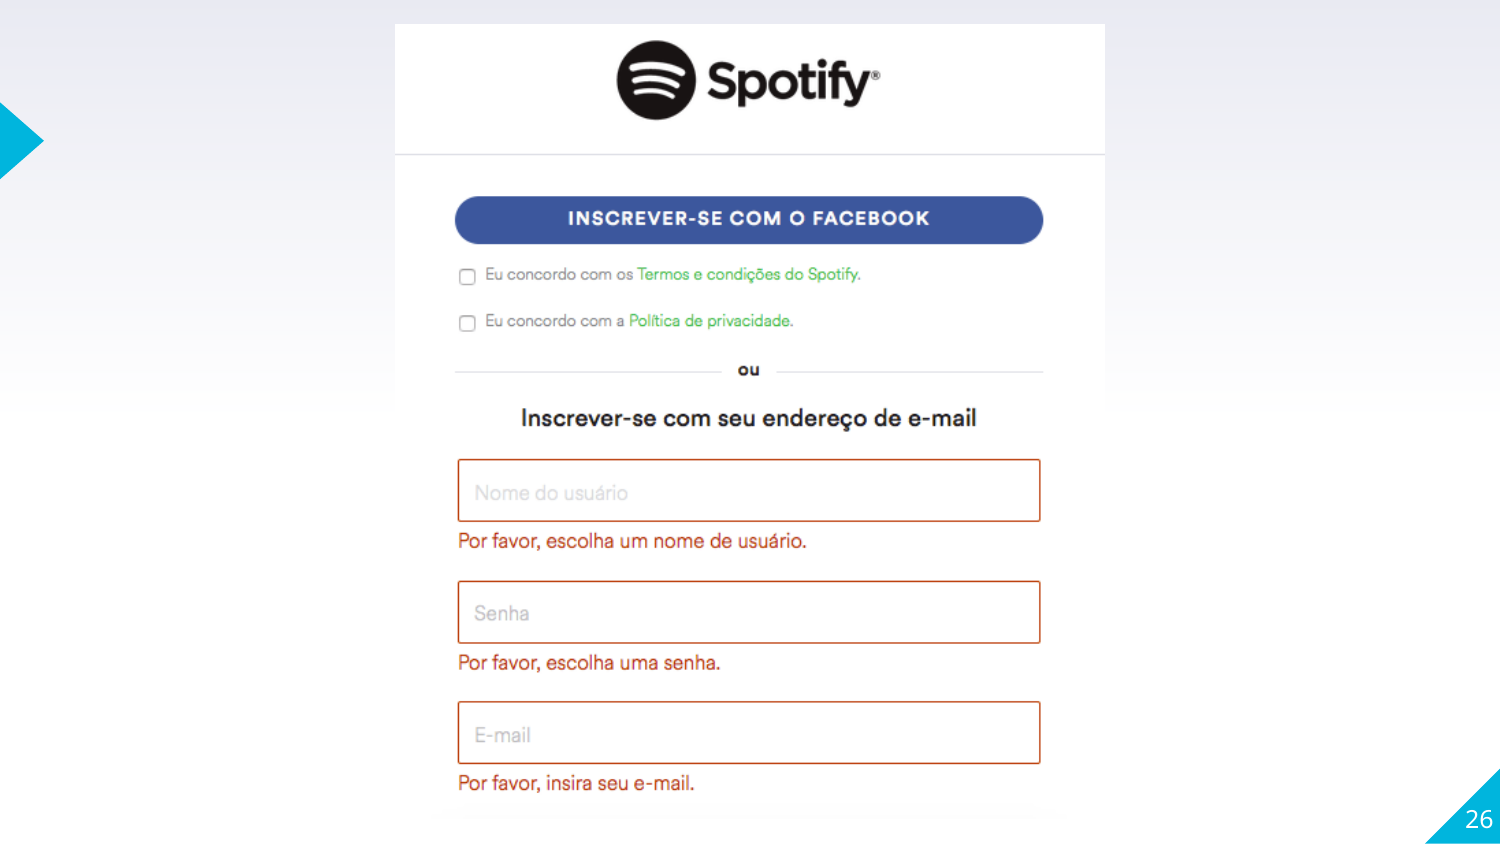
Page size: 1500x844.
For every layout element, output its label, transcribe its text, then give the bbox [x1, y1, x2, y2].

picture [395, 24, 1105, 819]
slide_number 26 [1418, 760, 1494, 838]
